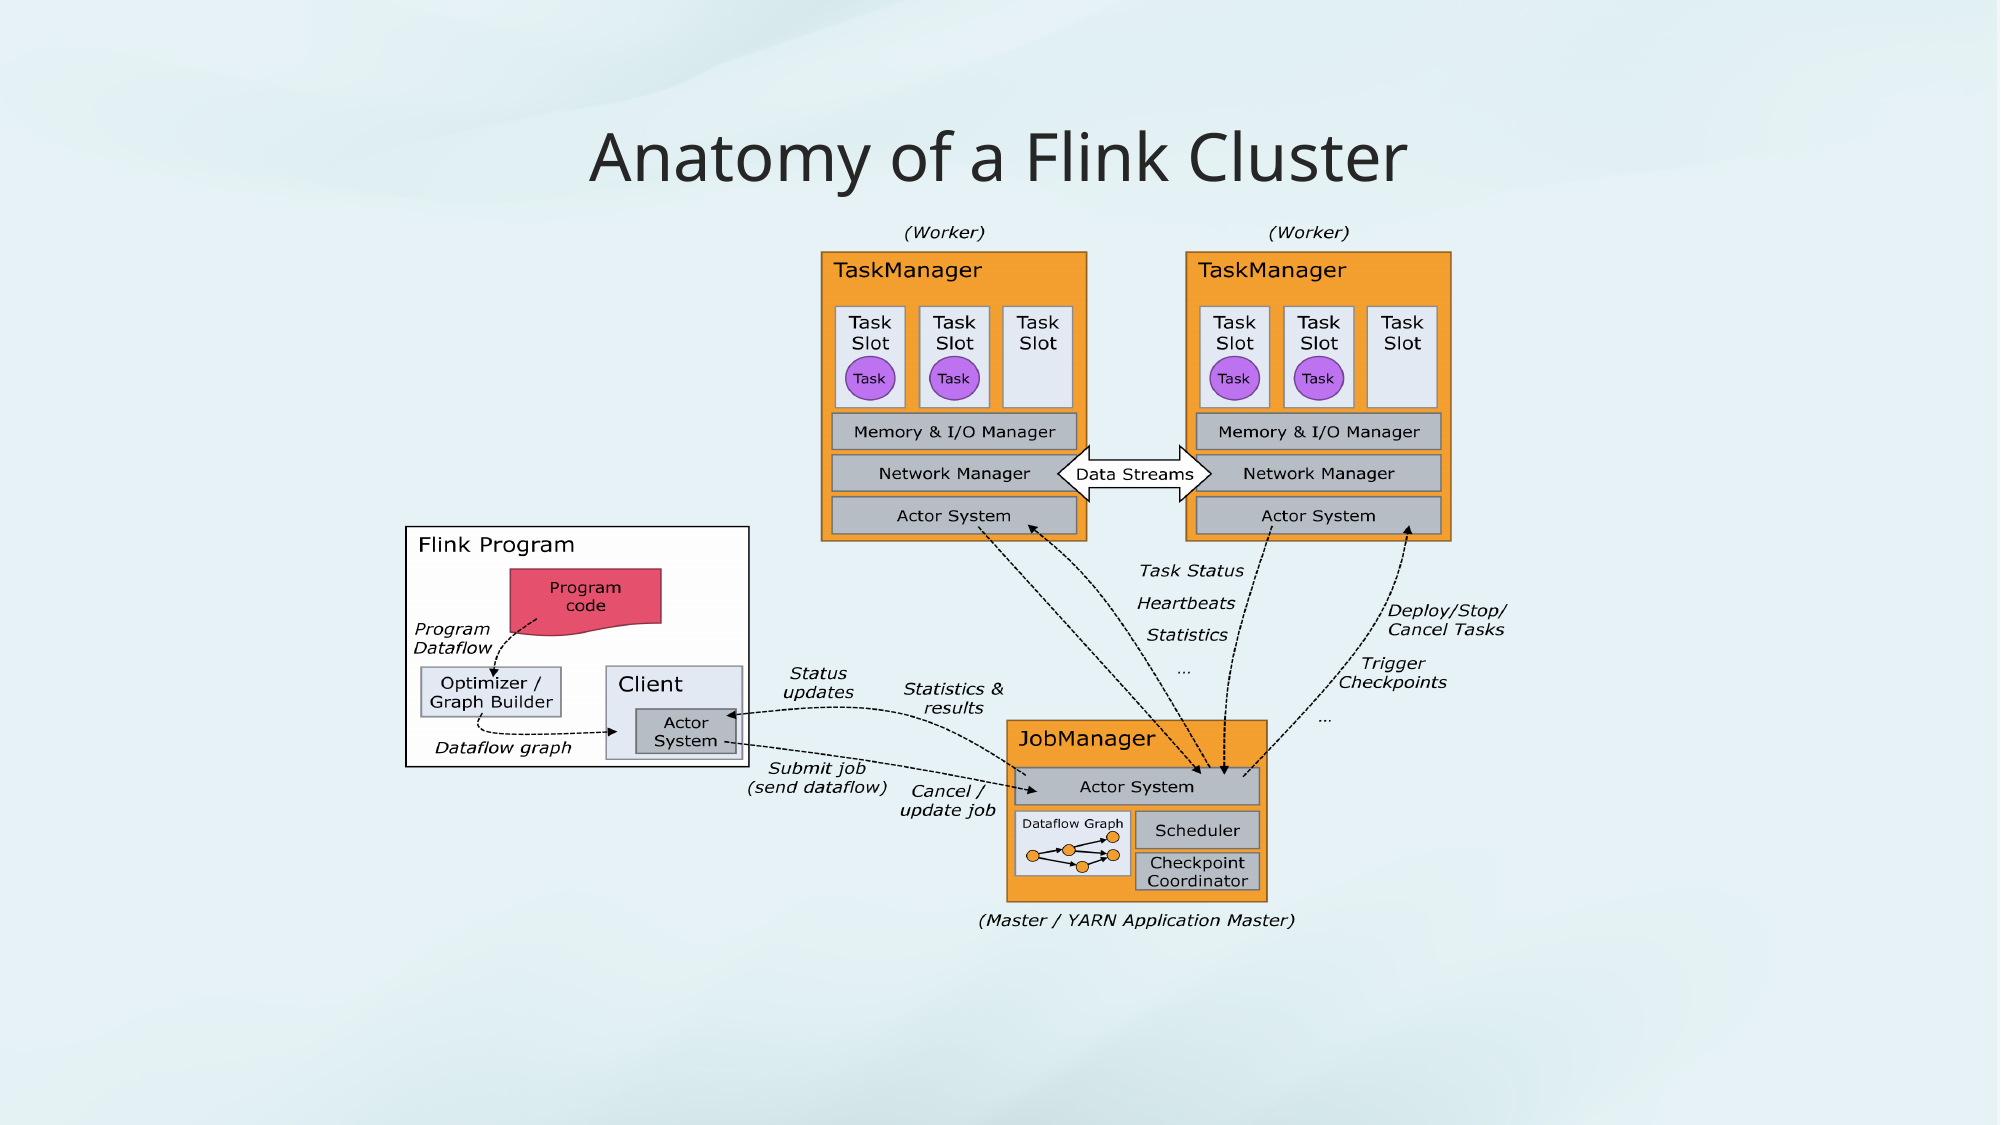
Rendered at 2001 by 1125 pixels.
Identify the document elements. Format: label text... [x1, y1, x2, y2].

title Anatomy of a Flink Cluster [114, 64, 1886, 195]
picture [405, 226, 1508, 930]
text_box [172, 285, 1862, 990]
